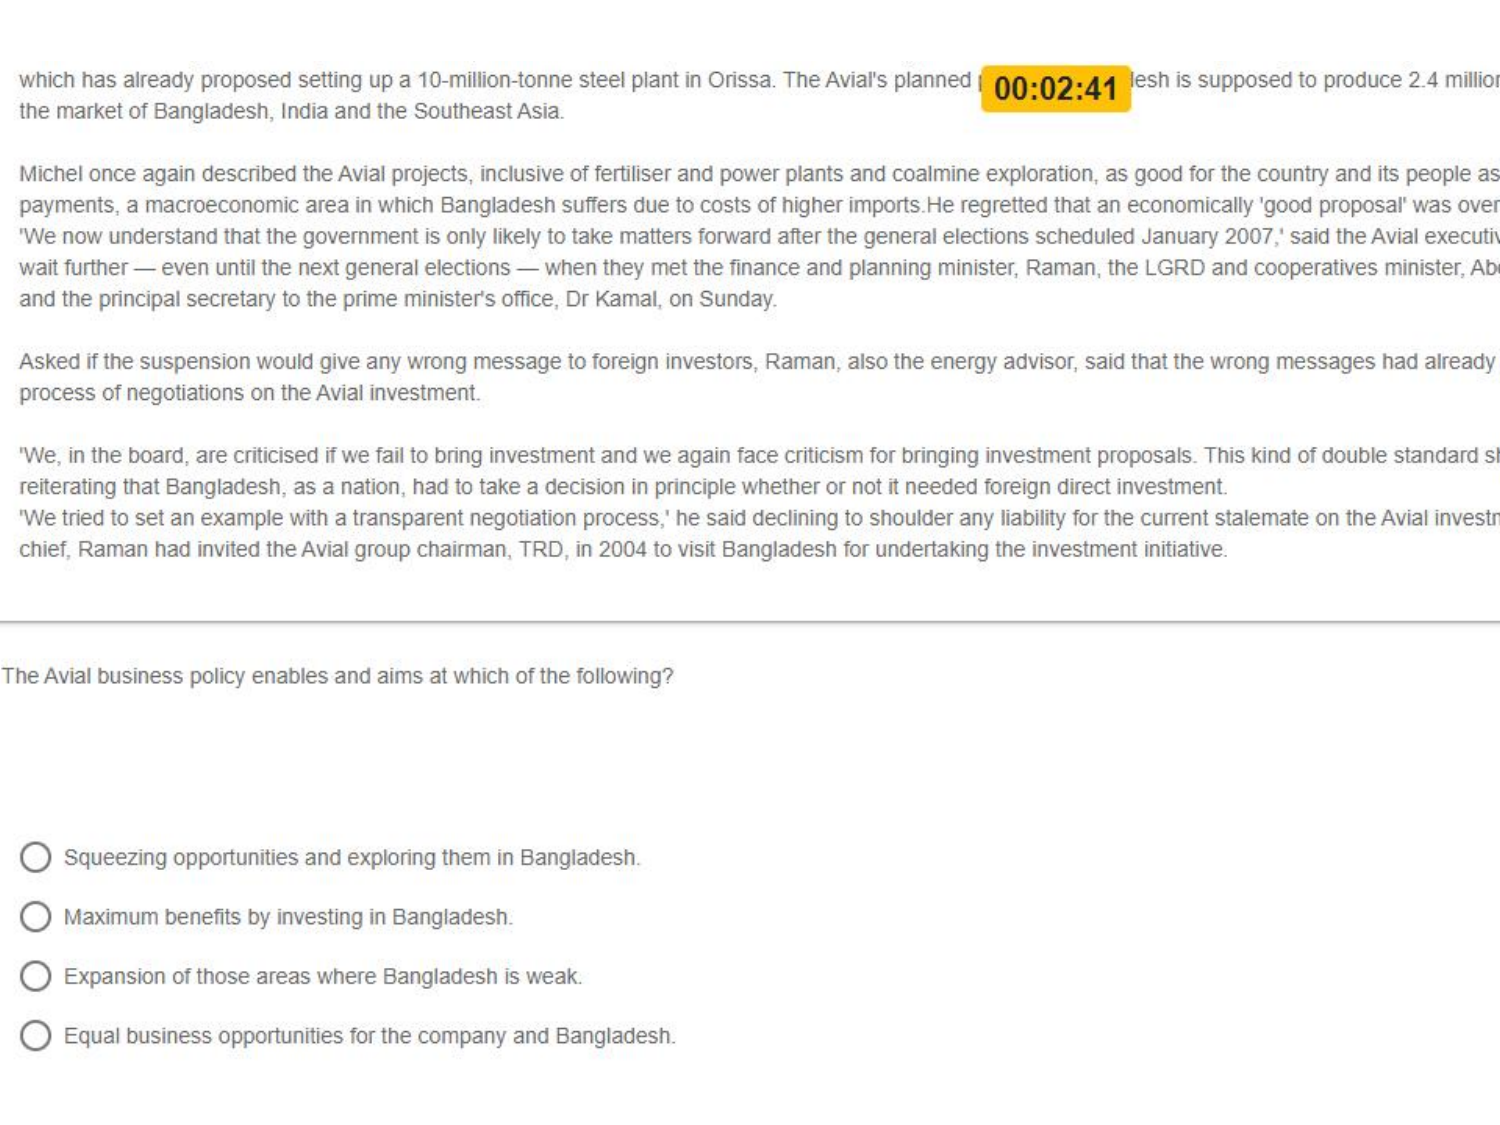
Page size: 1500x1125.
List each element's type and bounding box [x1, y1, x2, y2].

picture [0, 61, 1500, 1064]
